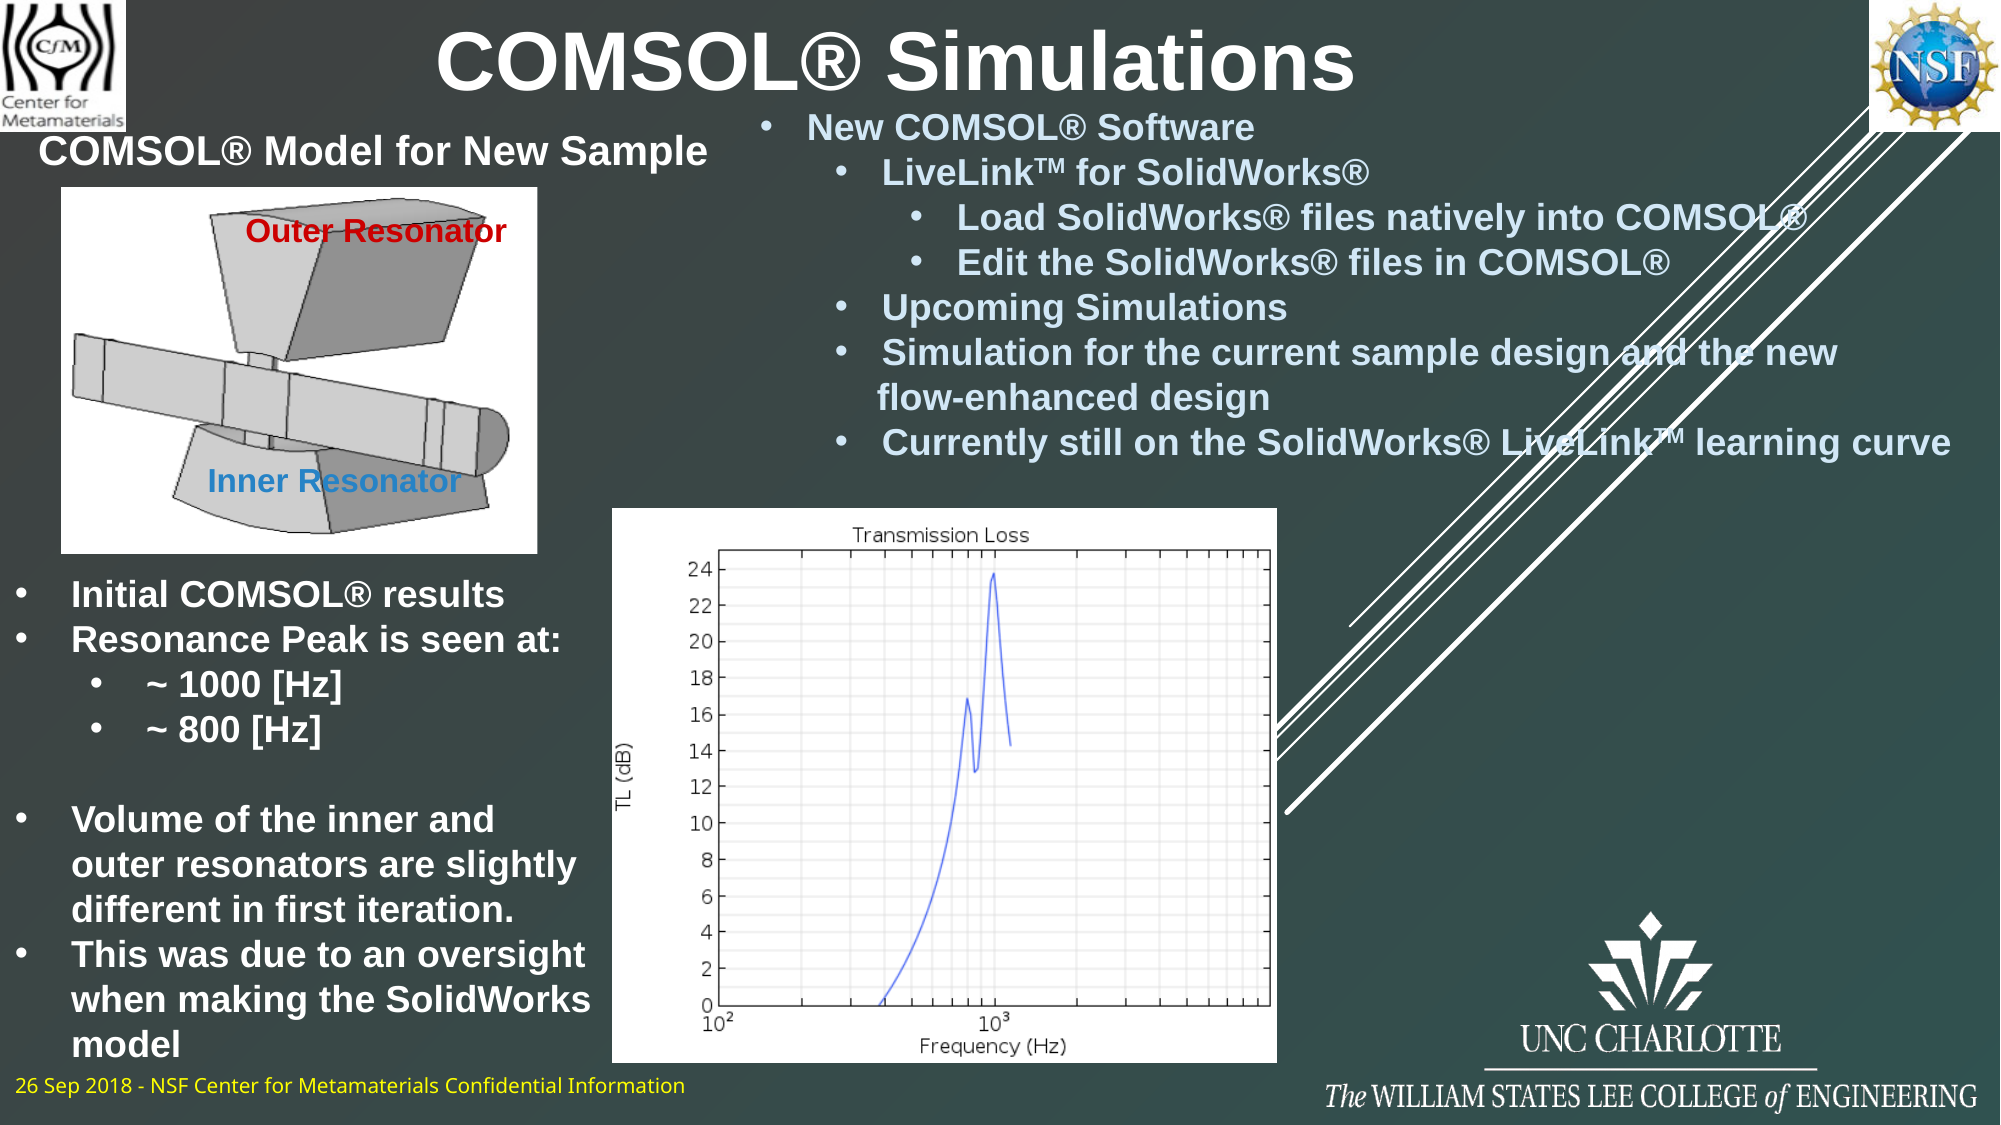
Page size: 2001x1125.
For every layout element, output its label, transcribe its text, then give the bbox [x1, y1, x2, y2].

picture [0, 0, 126, 116]
picture [1869, 0, 2000, 95]
picture [1325, 911, 1977, 1114]
picture [612, 508, 1277, 1063]
footer 26 Sep 2018 - NSF Center for Metamaterials Confidential Information [0, 1065, 1238, 1125]
text_box New COMSOL® Software LiveLinkTM for SolidWorks® Load SolidWorks® files natively into COMSOL® Edit the SolidWorks® files in COMSOL® Upcoming Simulations Simulation for the current sample design and the new flow-enhanced design Currently still on the SolidWorks® LiveLinkTM learning curve [745, 95, 2000, 516]
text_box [0, 116, 746, 1078]
text_box COMSOL® Simulations [382, 0, 1411, 115]
